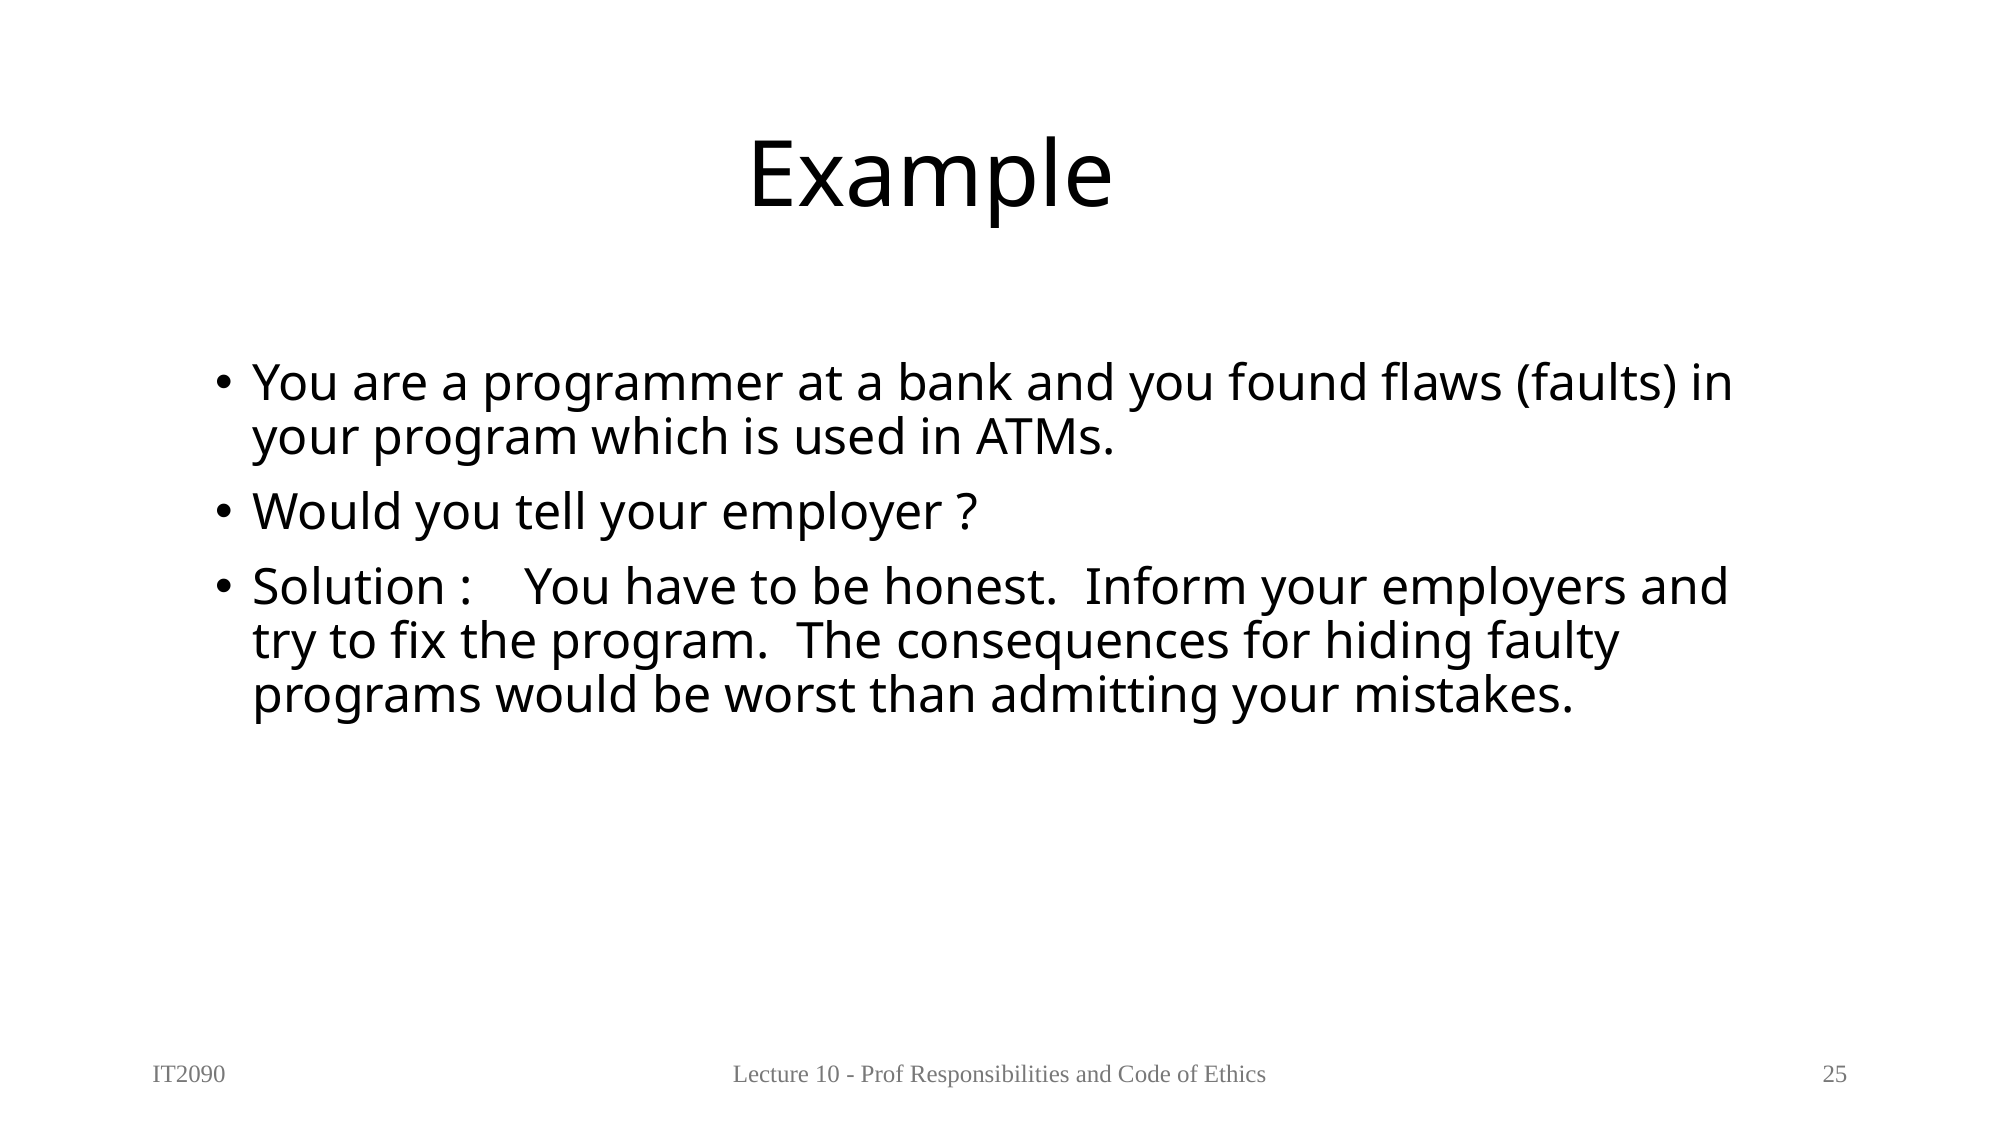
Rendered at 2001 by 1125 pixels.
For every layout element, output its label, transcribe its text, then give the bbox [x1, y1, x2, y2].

slide_number IT2090 [137, 1042, 588, 1103]
slide_number 25 [1412, 1042, 1863, 1103]
footer Lecture 10 - Prof Responsibilities and Code of Ethics [662, 1042, 1338, 1103]
title Example [731, 71, 1813, 282]
list You are a programmer at a bank and you found flaws (faults) in your program which is used in ATMs. Would you tell your employer ? Solution : You have to be honest. Inform your employers and try to fix the program. The consequences for hiding faulty programs would be worst than admitting your mistakes. [200, 350, 1813, 970]
